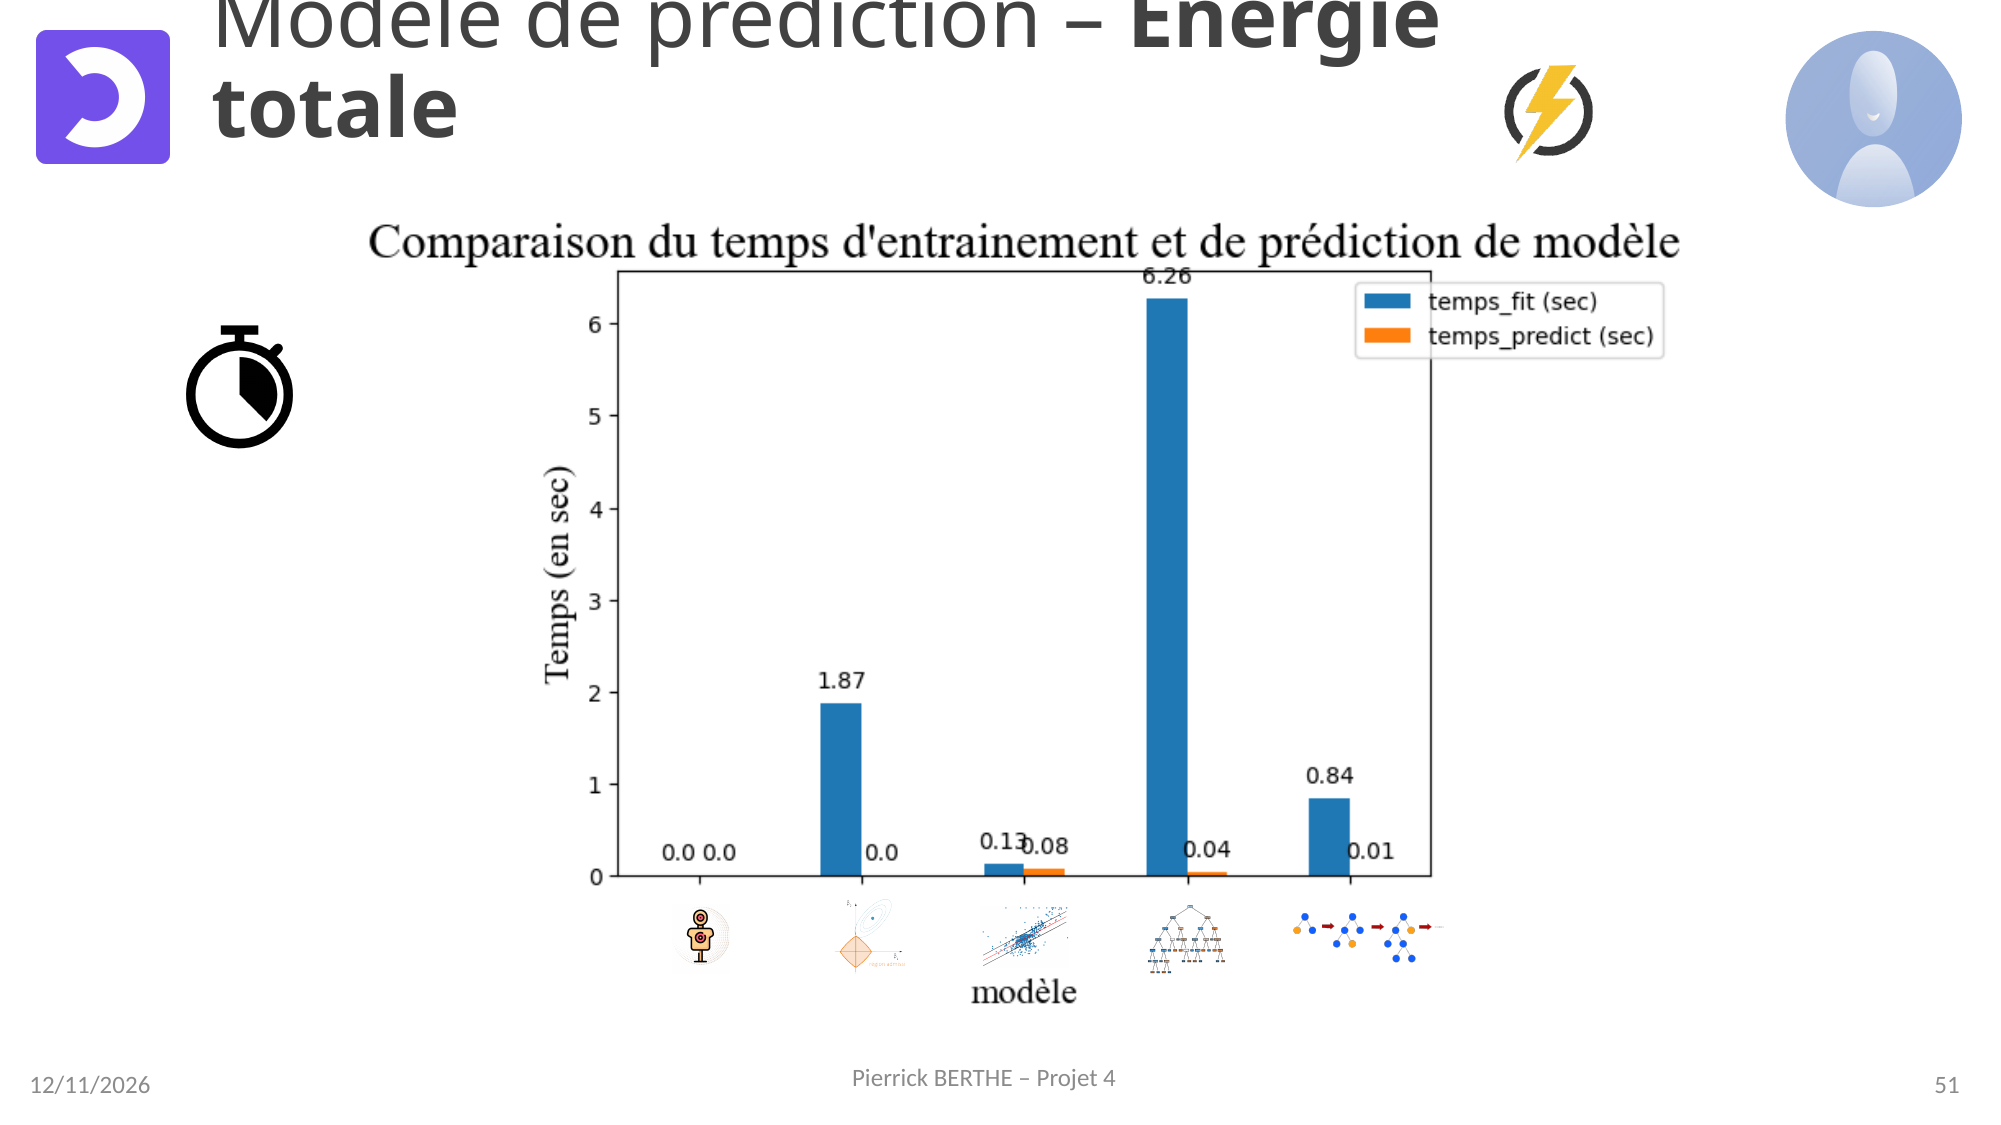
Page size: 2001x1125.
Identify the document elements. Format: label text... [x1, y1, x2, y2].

picture [1504, 65, 1593, 163]
picture [1785, 30, 1962, 208]
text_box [352, 207, 1696, 1029]
picture [164, 311, 315, 462]
picture [36, 30, 170, 164]
text_box Modèle de prédiction – Energie totale [196, 34, 1715, 163]
